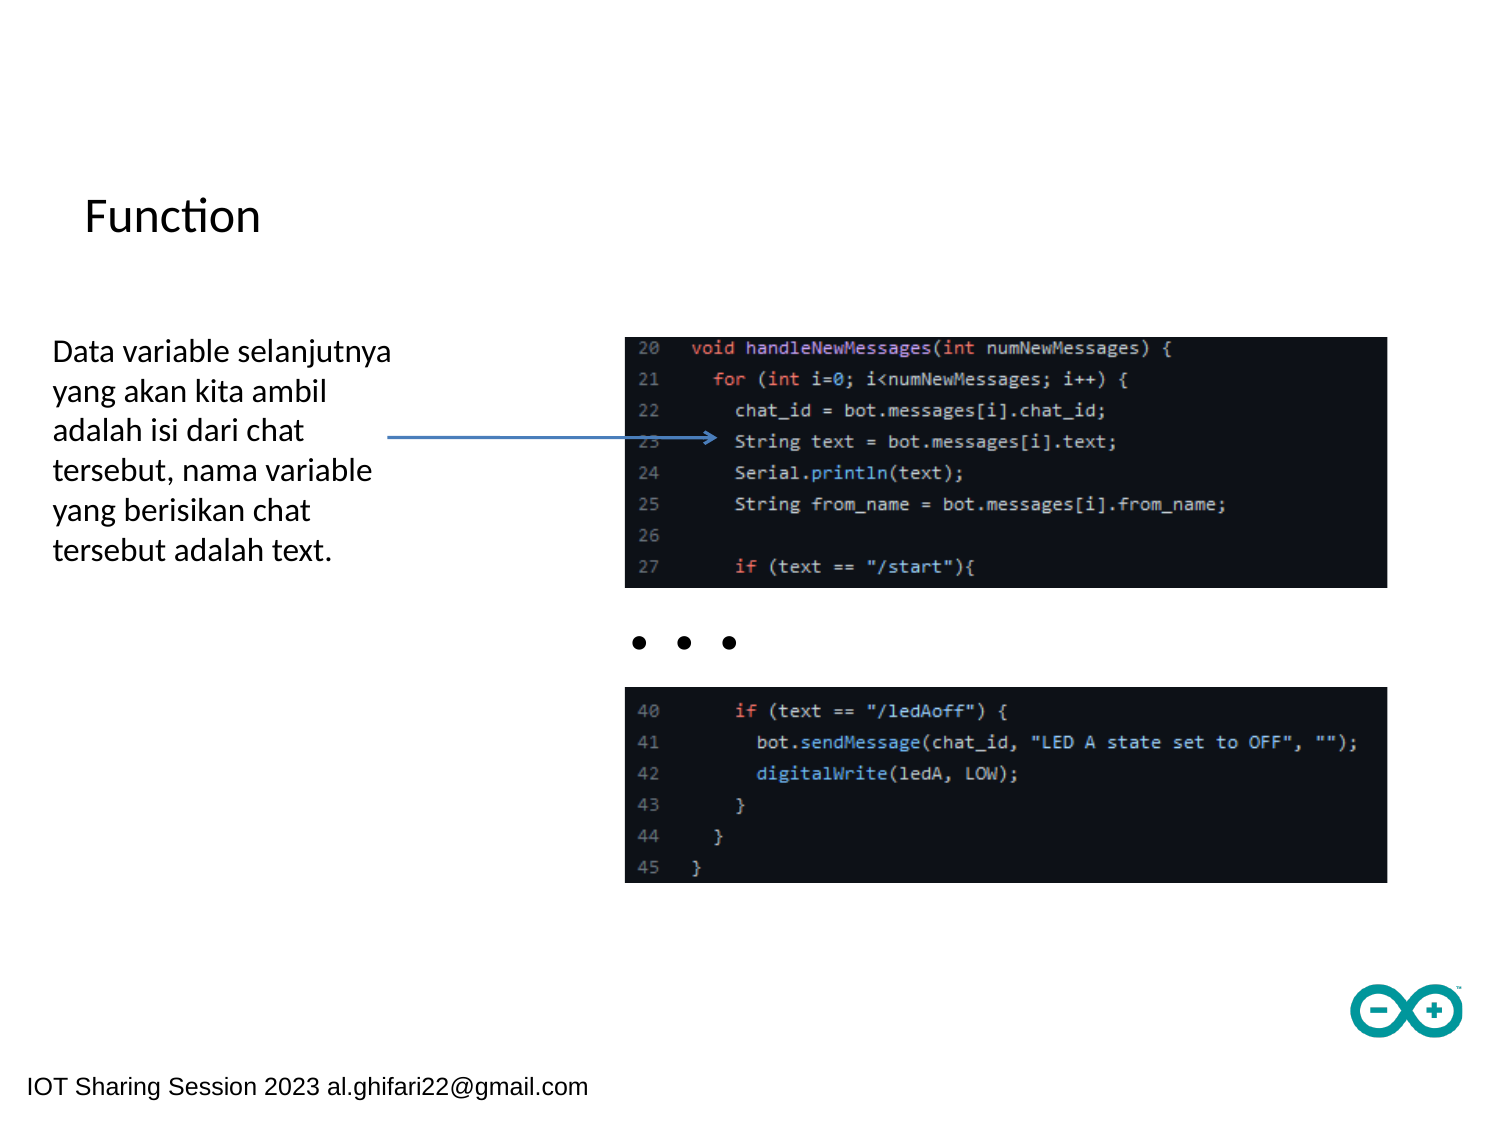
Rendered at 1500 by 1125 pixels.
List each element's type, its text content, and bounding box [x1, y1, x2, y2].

text_box IOT Sharing Session 2023 al.ghifari22@gmail.com [11, 1062, 605, 1108]
text_box Data variable selanjutnya yang akan kita ambil adalah isi dari chat tersebut, nama variable yang berisikan chat tersebut adalah text. [37, 321, 438, 576]
picture [1349, 983, 1463, 1038]
text_box . . . [612, 549, 775, 675]
picture [624, 337, 1388, 588]
picture [624, 687, 1388, 884]
text_box Function [69, 174, 1075, 250]
